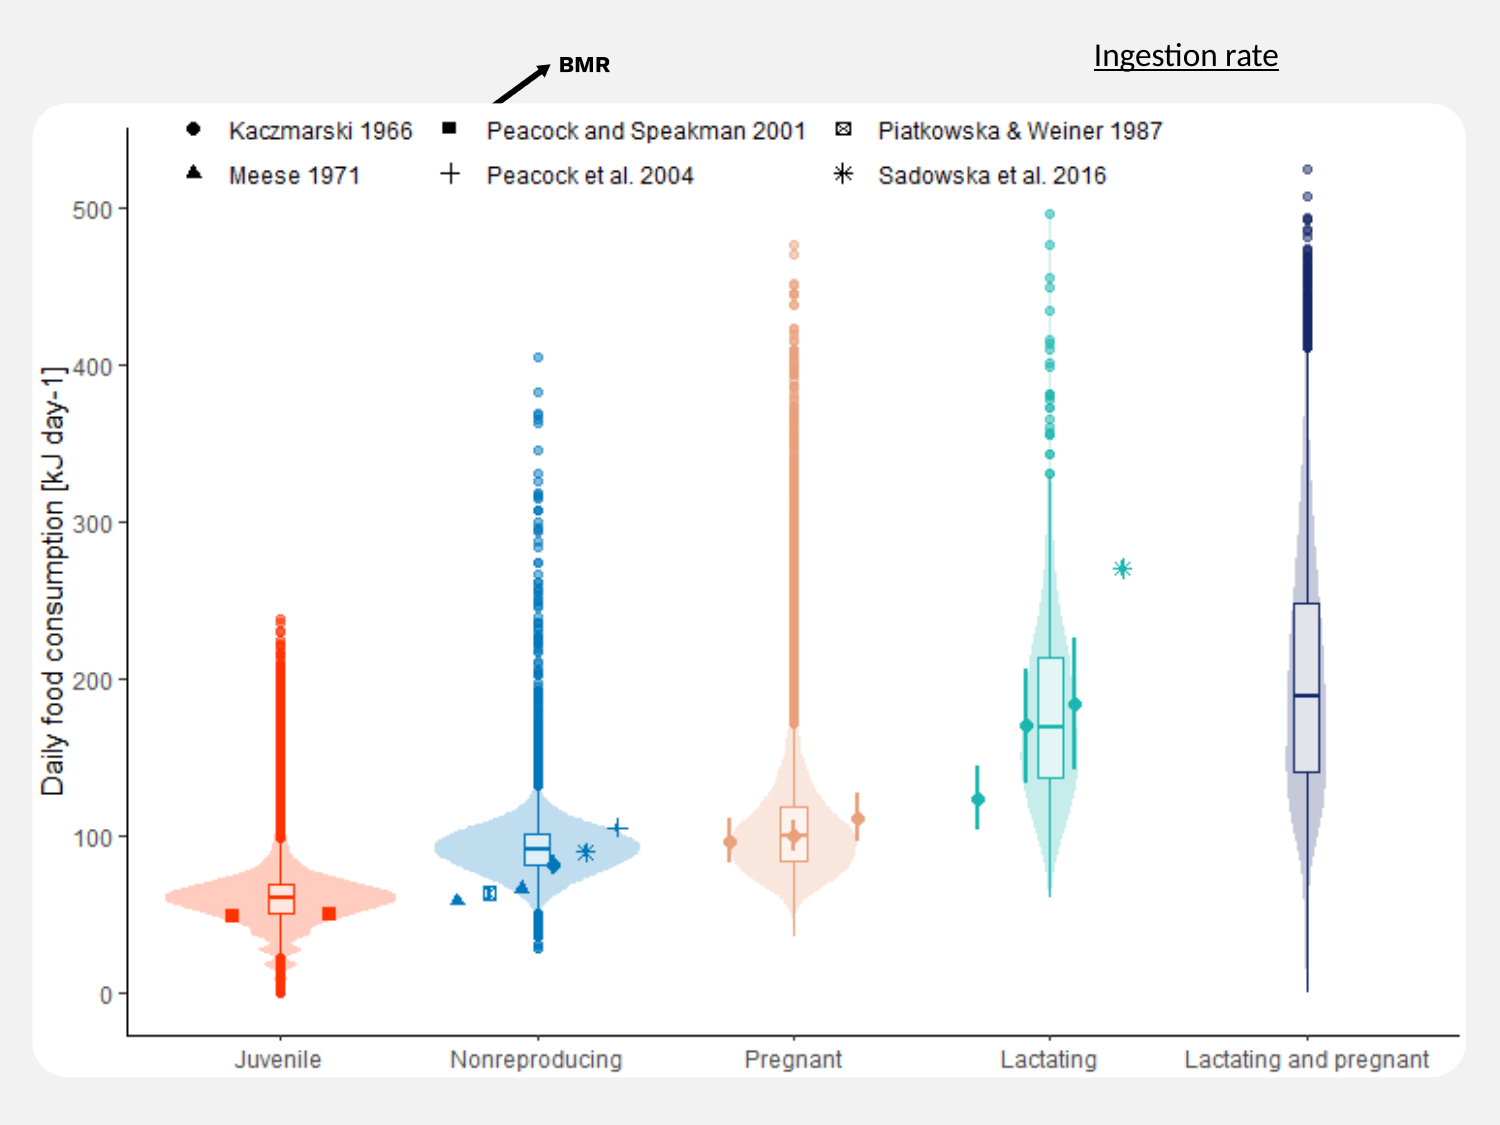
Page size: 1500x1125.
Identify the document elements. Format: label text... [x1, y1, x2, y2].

picture [32, 57, 1466, 1078]
text_box Ingestion rate [902, 25, 1471, 81]
